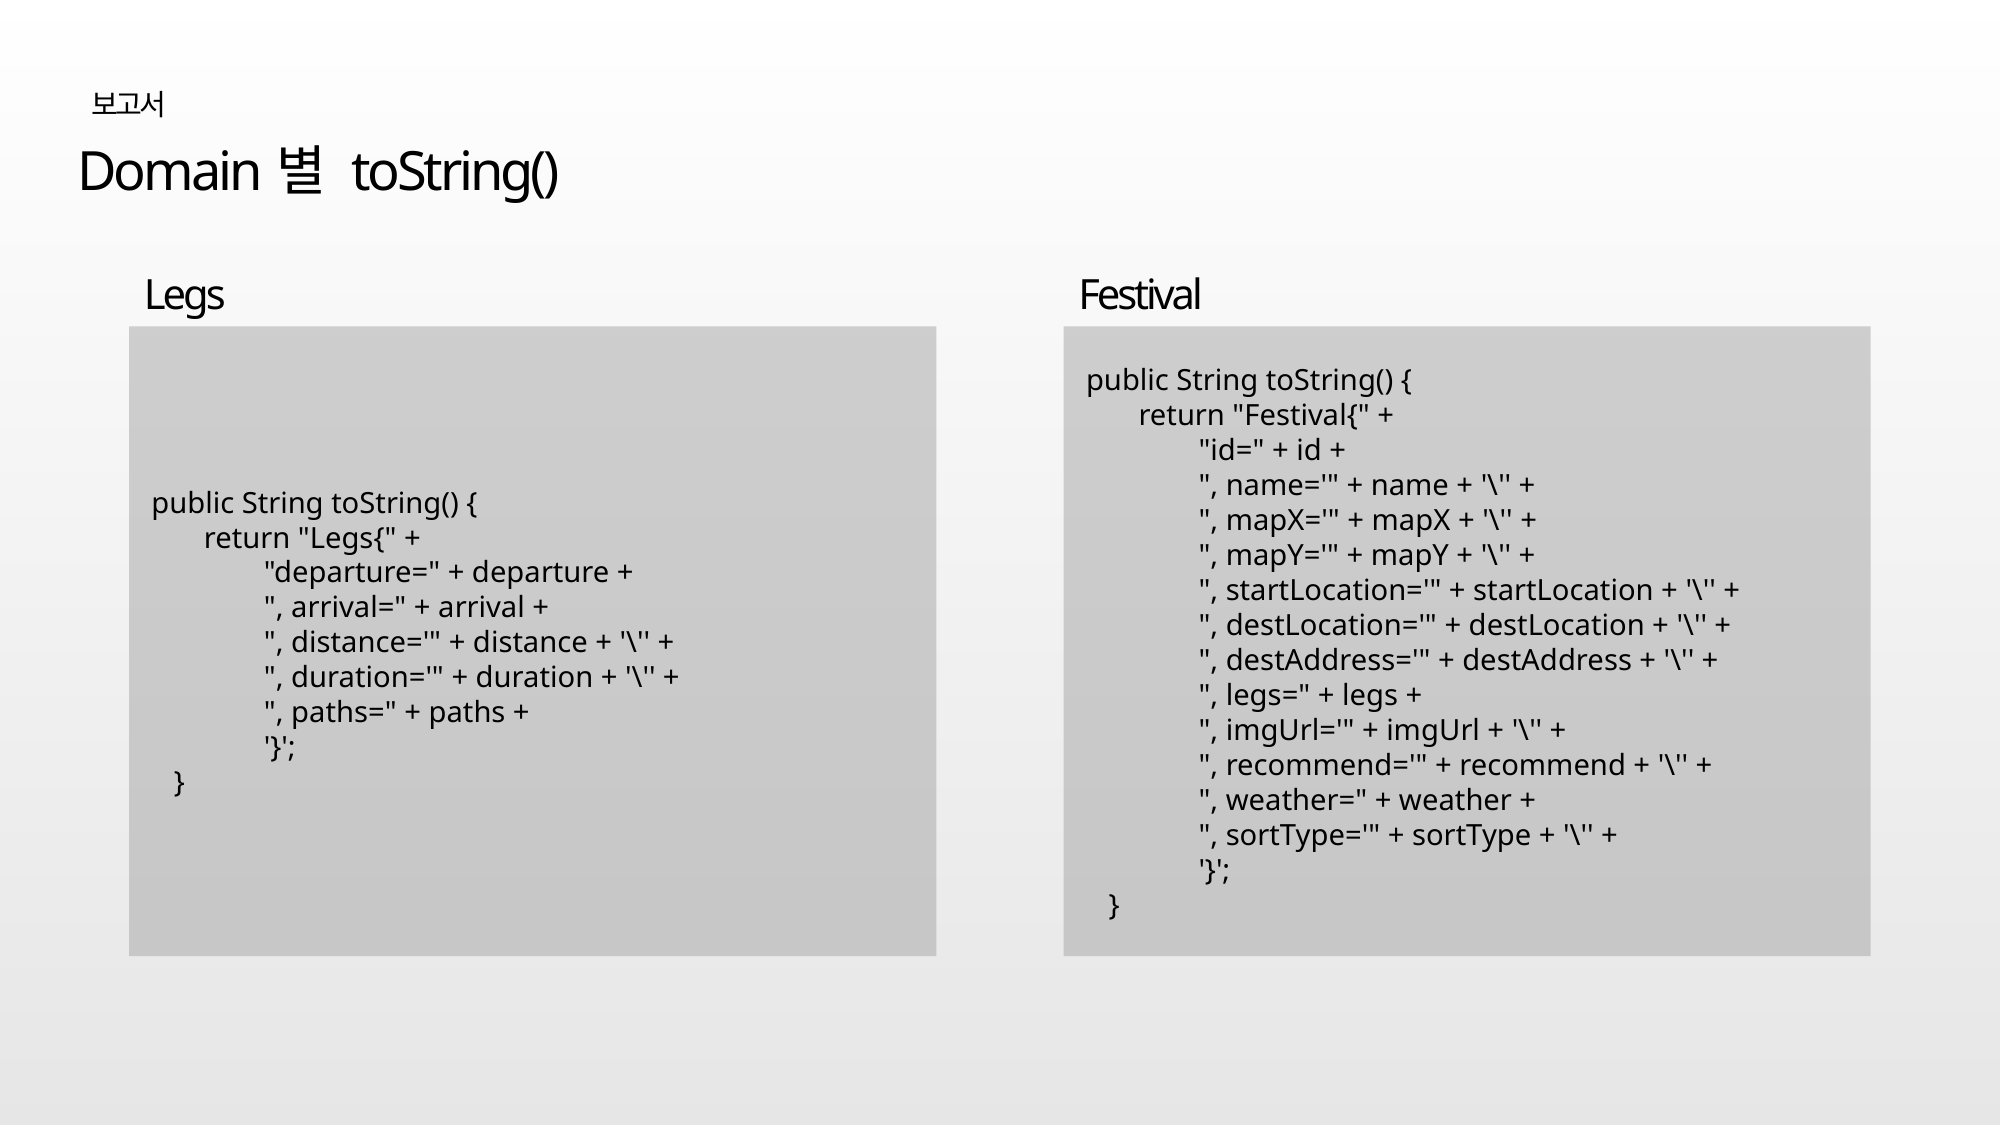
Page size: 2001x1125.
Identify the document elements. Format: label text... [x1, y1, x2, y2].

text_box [129, 260, 1871, 957]
text_box 보고서 [77, 78, 182, 129]
text_box Domain별 toString() [63, 129, 576, 209]
